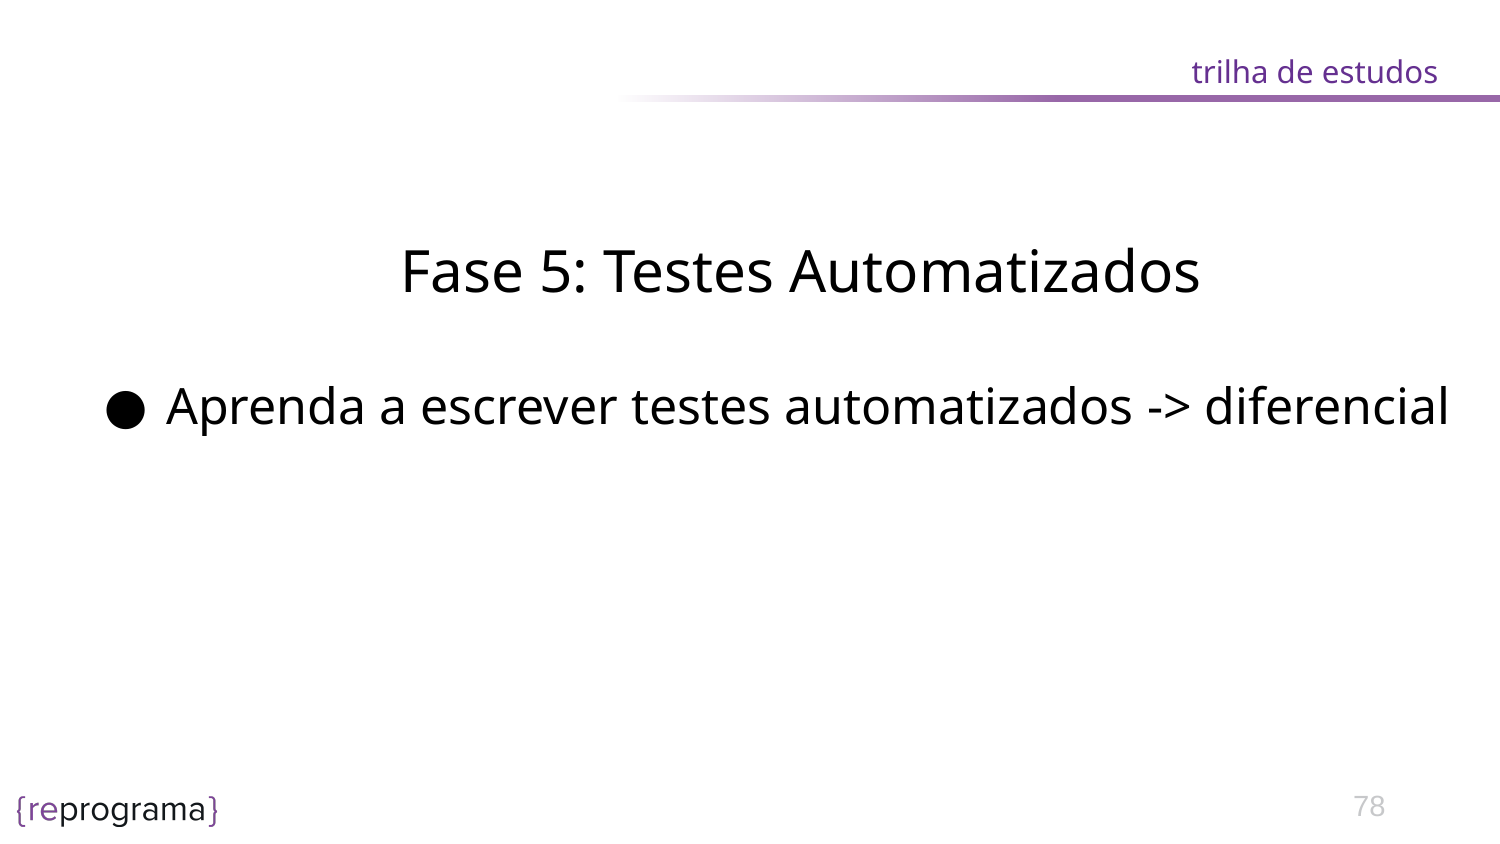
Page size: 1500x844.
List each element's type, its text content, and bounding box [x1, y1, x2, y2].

text_box [616, 95, 1500, 102]
text_box trilha de estudos [1059, 46, 1450, 95]
picture [0, 779, 235, 844]
text_box Fase 5: Testes Automatizados Aprenda a escrever testes automatizados -> diferencial [80, 228, 1500, 689]
slide_number ‹#› [1059, 782, 1397, 827]
